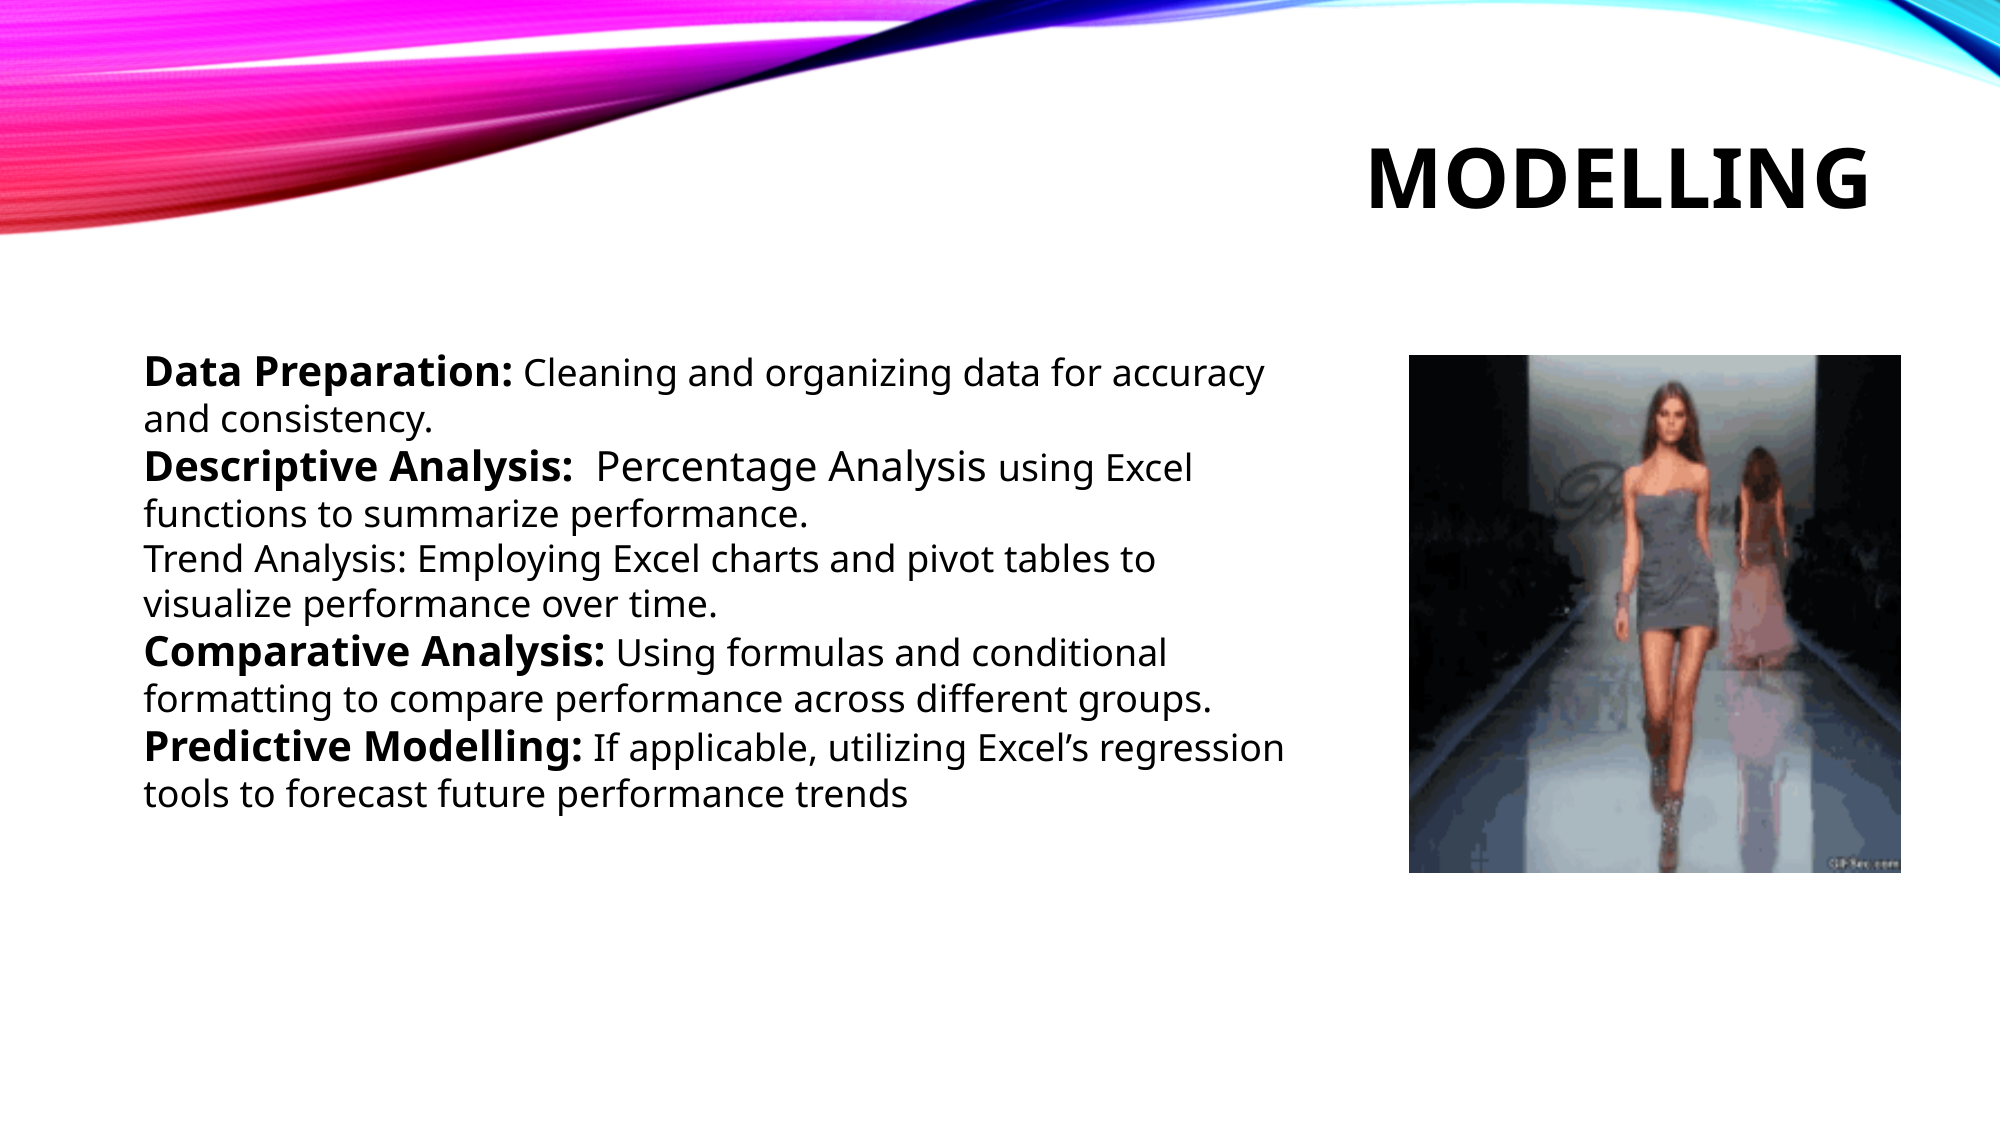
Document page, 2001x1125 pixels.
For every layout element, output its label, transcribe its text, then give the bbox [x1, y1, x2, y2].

picture [1409, 355, 1901, 873]
picture [0, 0, 2000, 237]
title MODELLING [474, 125, 1888, 338]
text_box Data Preparation: Cleaning and organizing data for accuracy and consistency. Descriptive Analysis: Percentage Analysis using Excel functions to summarize performance. Trend Analysis: Employing Excel charts and pivot tables to visualize performance over time. Comparative Analysis: Using formulas and conditional formatting to compare performance across different groups. Predictive Modelling: If applicable, utilizing Excel’s regression tools to forecast future performance trends [128, 337, 1314, 868]
picture [1890, 0, 2000, 75]
picture [1910, 0, 2000, 45]
